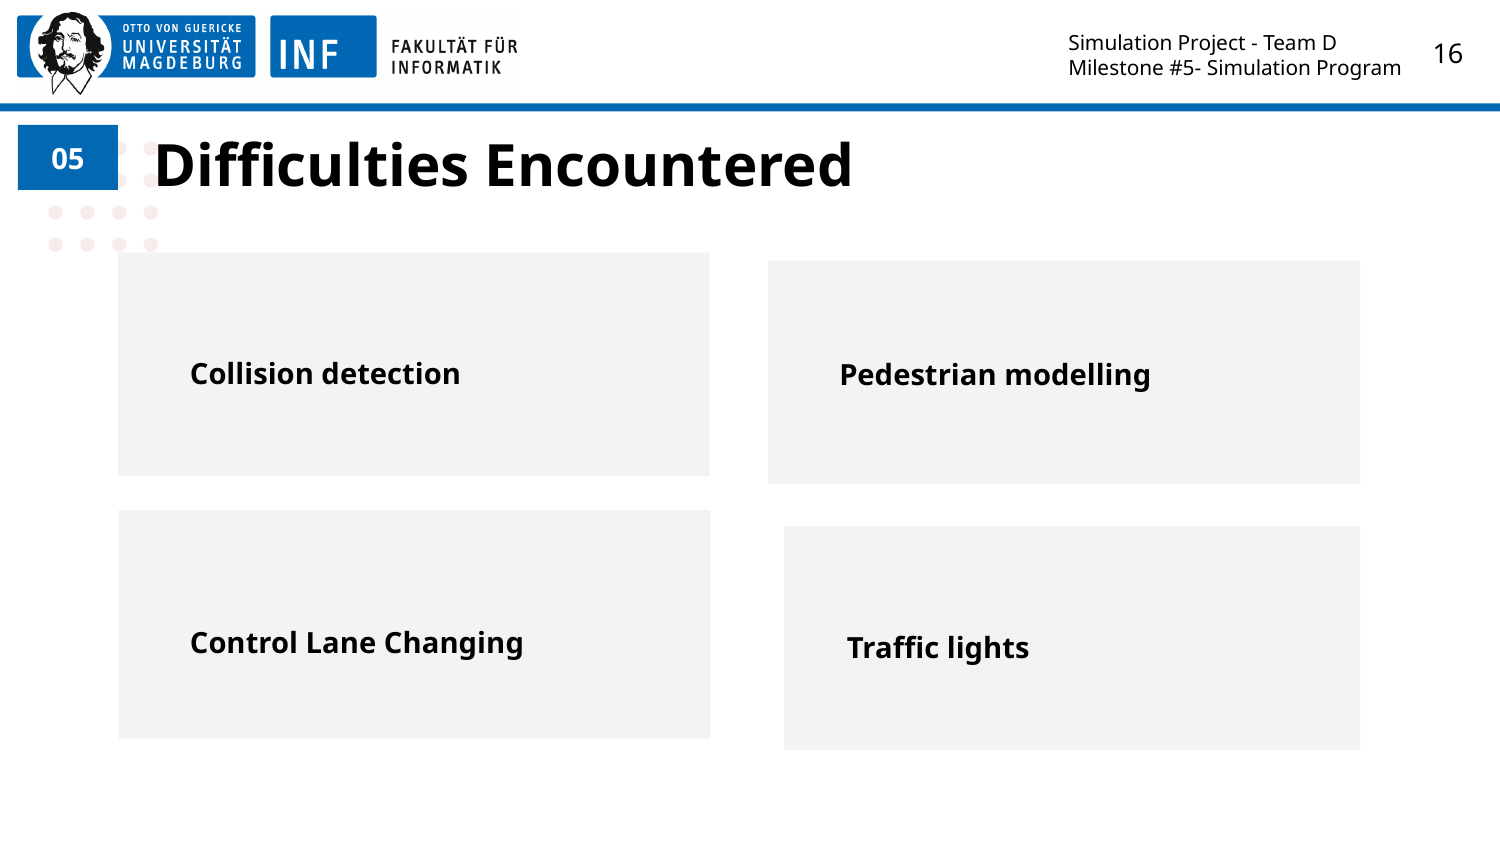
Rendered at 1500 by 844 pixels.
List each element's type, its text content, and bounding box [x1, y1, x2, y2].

text_box Pedestrian modelling [824, 332, 1305, 397]
text_box [118, 252, 710, 477]
text_box Simulation Project - Team D Milestone #5- Simulation Program [1053, 14, 1434, 100]
text_box Control Lane Changing [174, 600, 608, 665]
picture [17, 12, 517, 95]
text_box [118, 510, 711, 739]
text_box 05 [17, 124, 118, 190]
text_box Collision detection [174, 332, 546, 397]
slide_number ‹#› [1434, 21, 1479, 86]
text_box [768, 260, 1361, 485]
text_box Traffic lights [824, 605, 1305, 671]
text_box [784, 526, 1361, 750]
title Difficulties Encountered [31, 112, 1469, 219]
